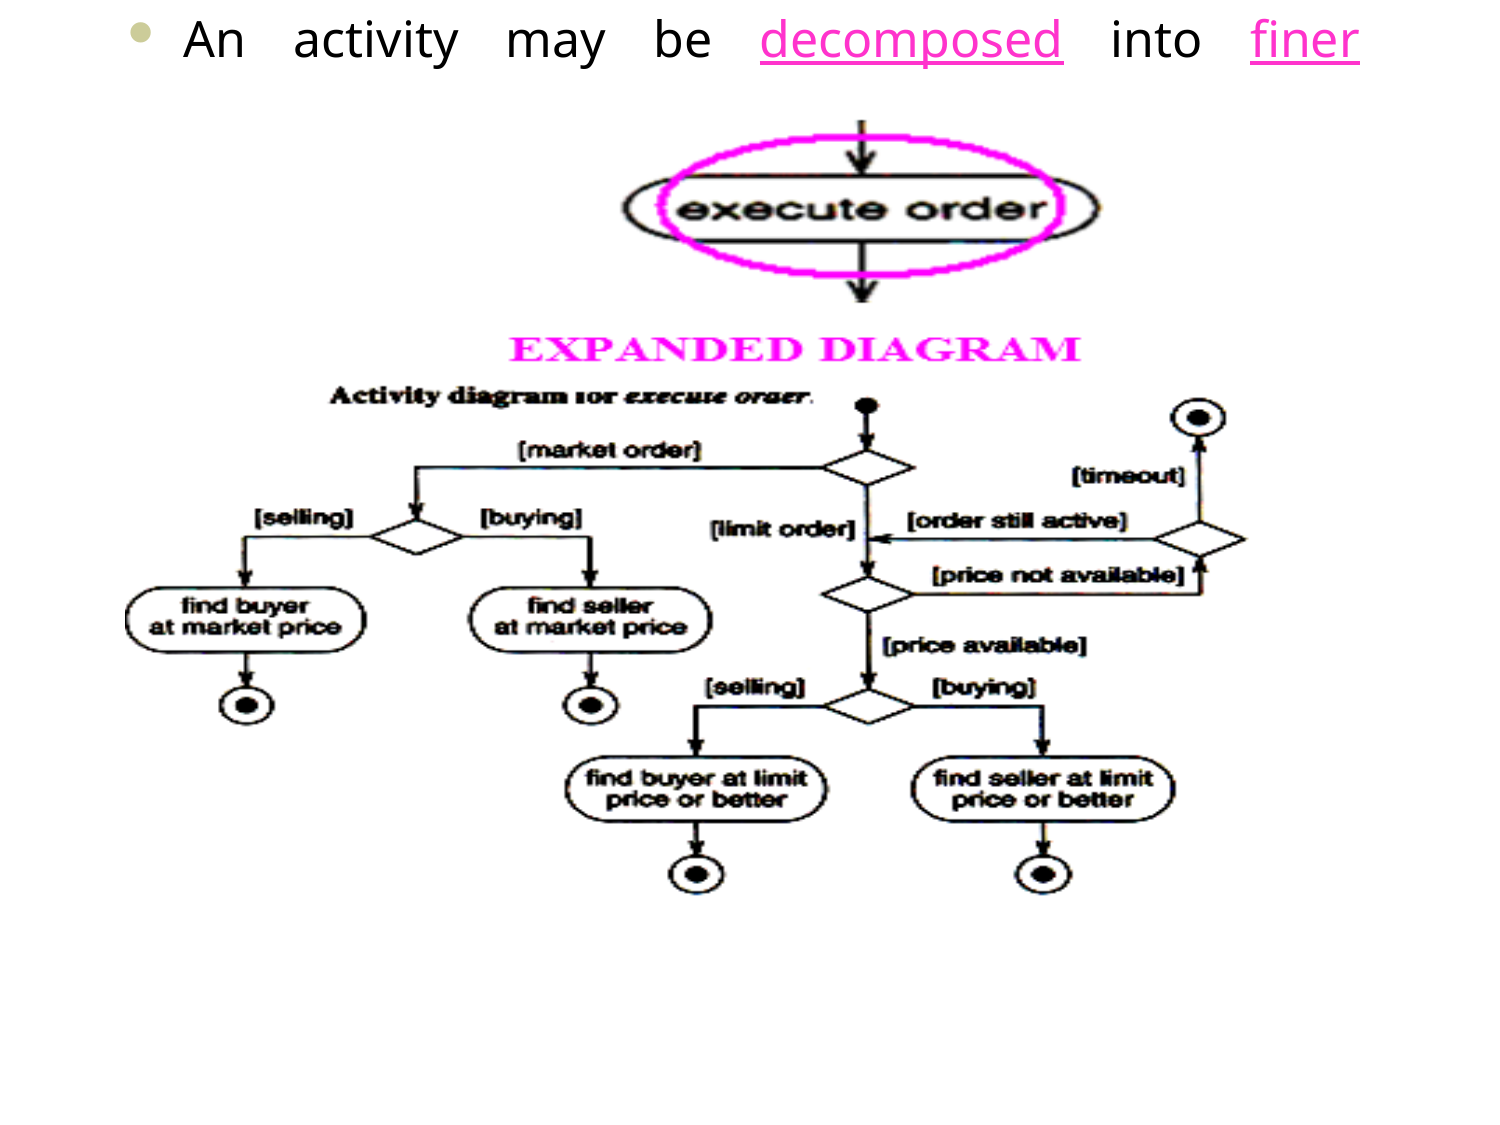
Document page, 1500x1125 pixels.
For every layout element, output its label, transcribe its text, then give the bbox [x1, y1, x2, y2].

picture [124, 74, 1263, 913]
list An activity may be decomposed into finer activities. [112, 0, 1375, 1050]
